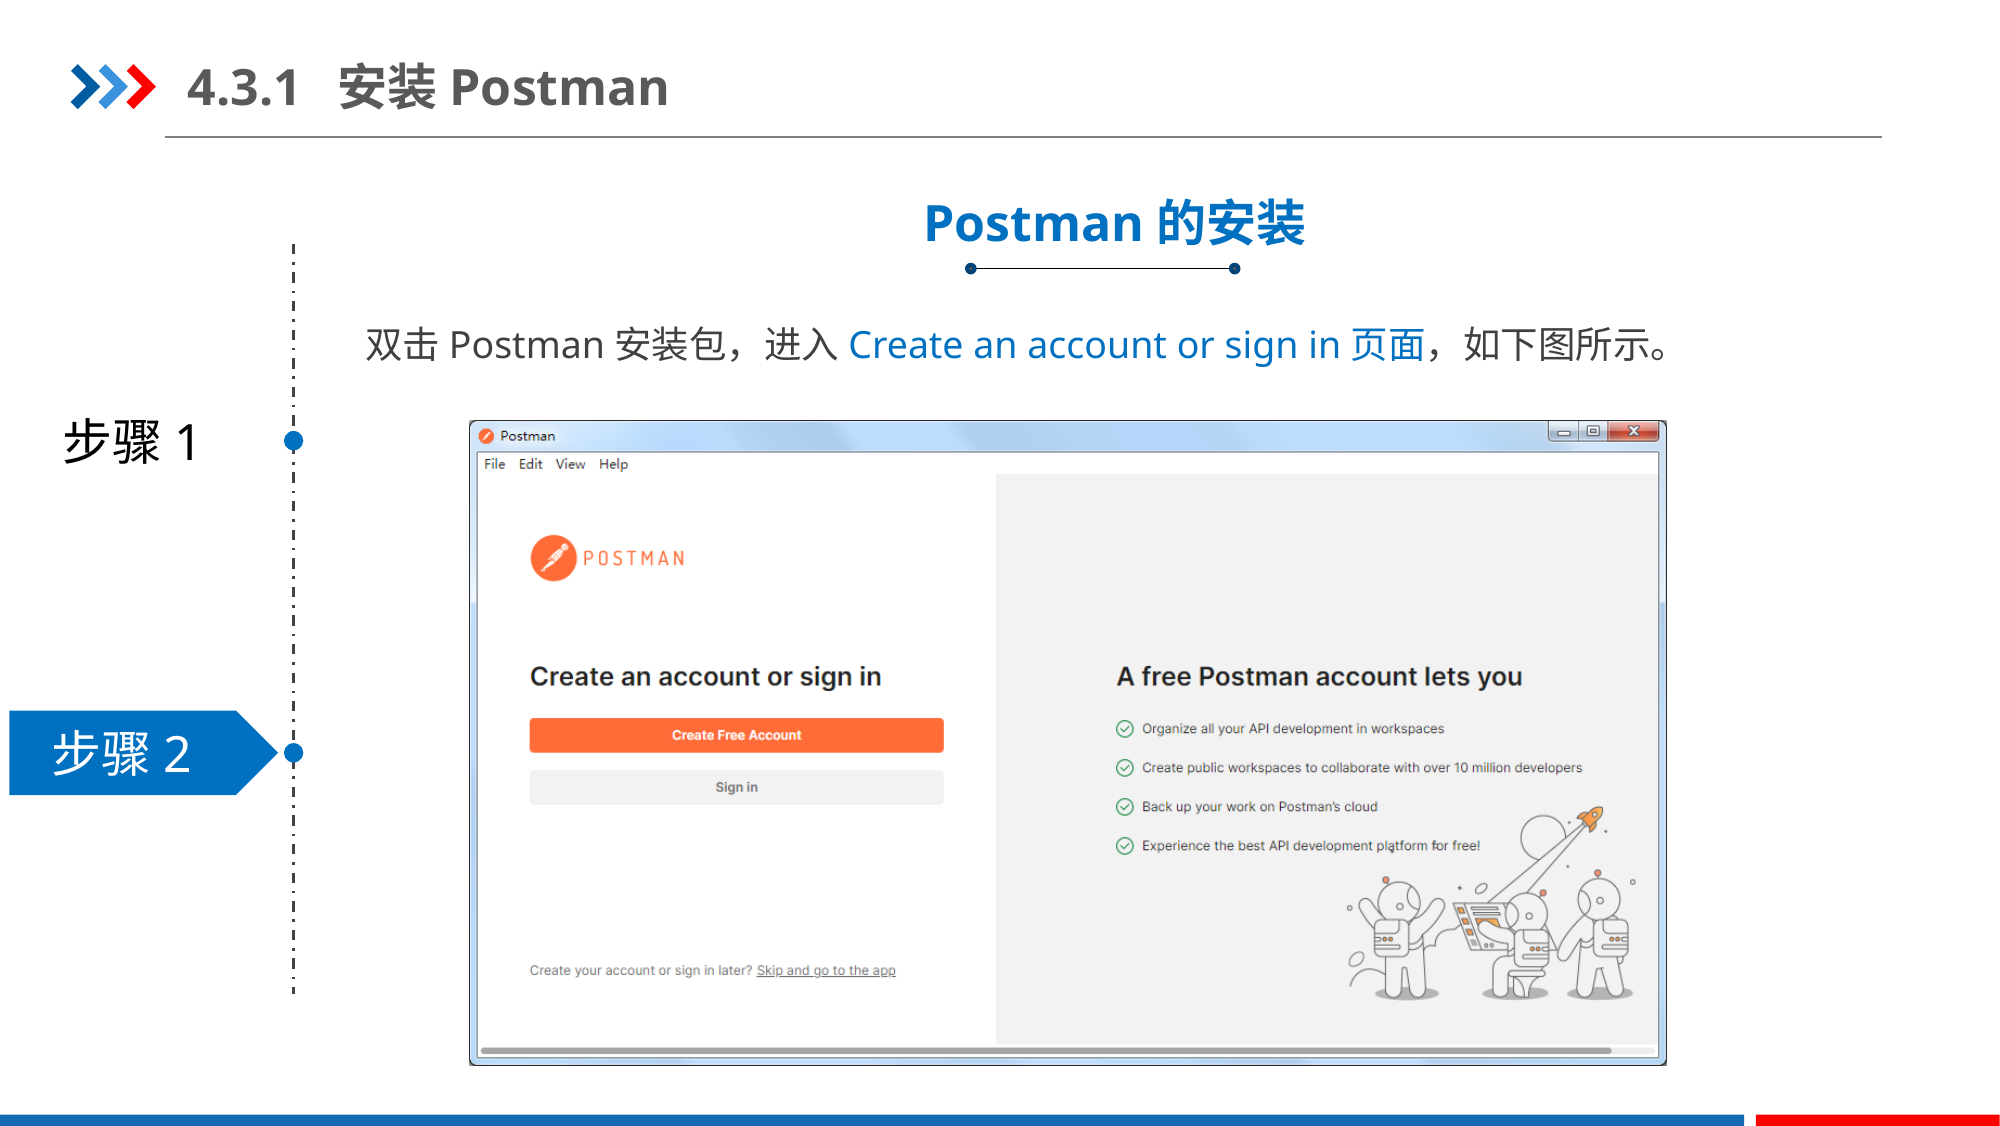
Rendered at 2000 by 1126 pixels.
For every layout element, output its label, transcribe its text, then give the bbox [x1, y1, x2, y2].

text_box 步骤1 [0, 402, 267, 478]
picture [469, 419, 1668, 1066]
text_box [281, 429, 289, 452]
text_box Postman的安装 [893, 184, 1337, 260]
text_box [0, 710, 279, 796]
text_box 4.3.1 安装Postman [187, 43, 827, 127]
text_box [297, 741, 306, 765]
text_box [283, 742, 289, 764]
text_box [966, 264, 1239, 273]
text_box 双击Postman安装包，进入Create an account or sign in页面，如下图所示。 [350, 290, 1787, 374]
text_box [297, 429, 306, 452]
